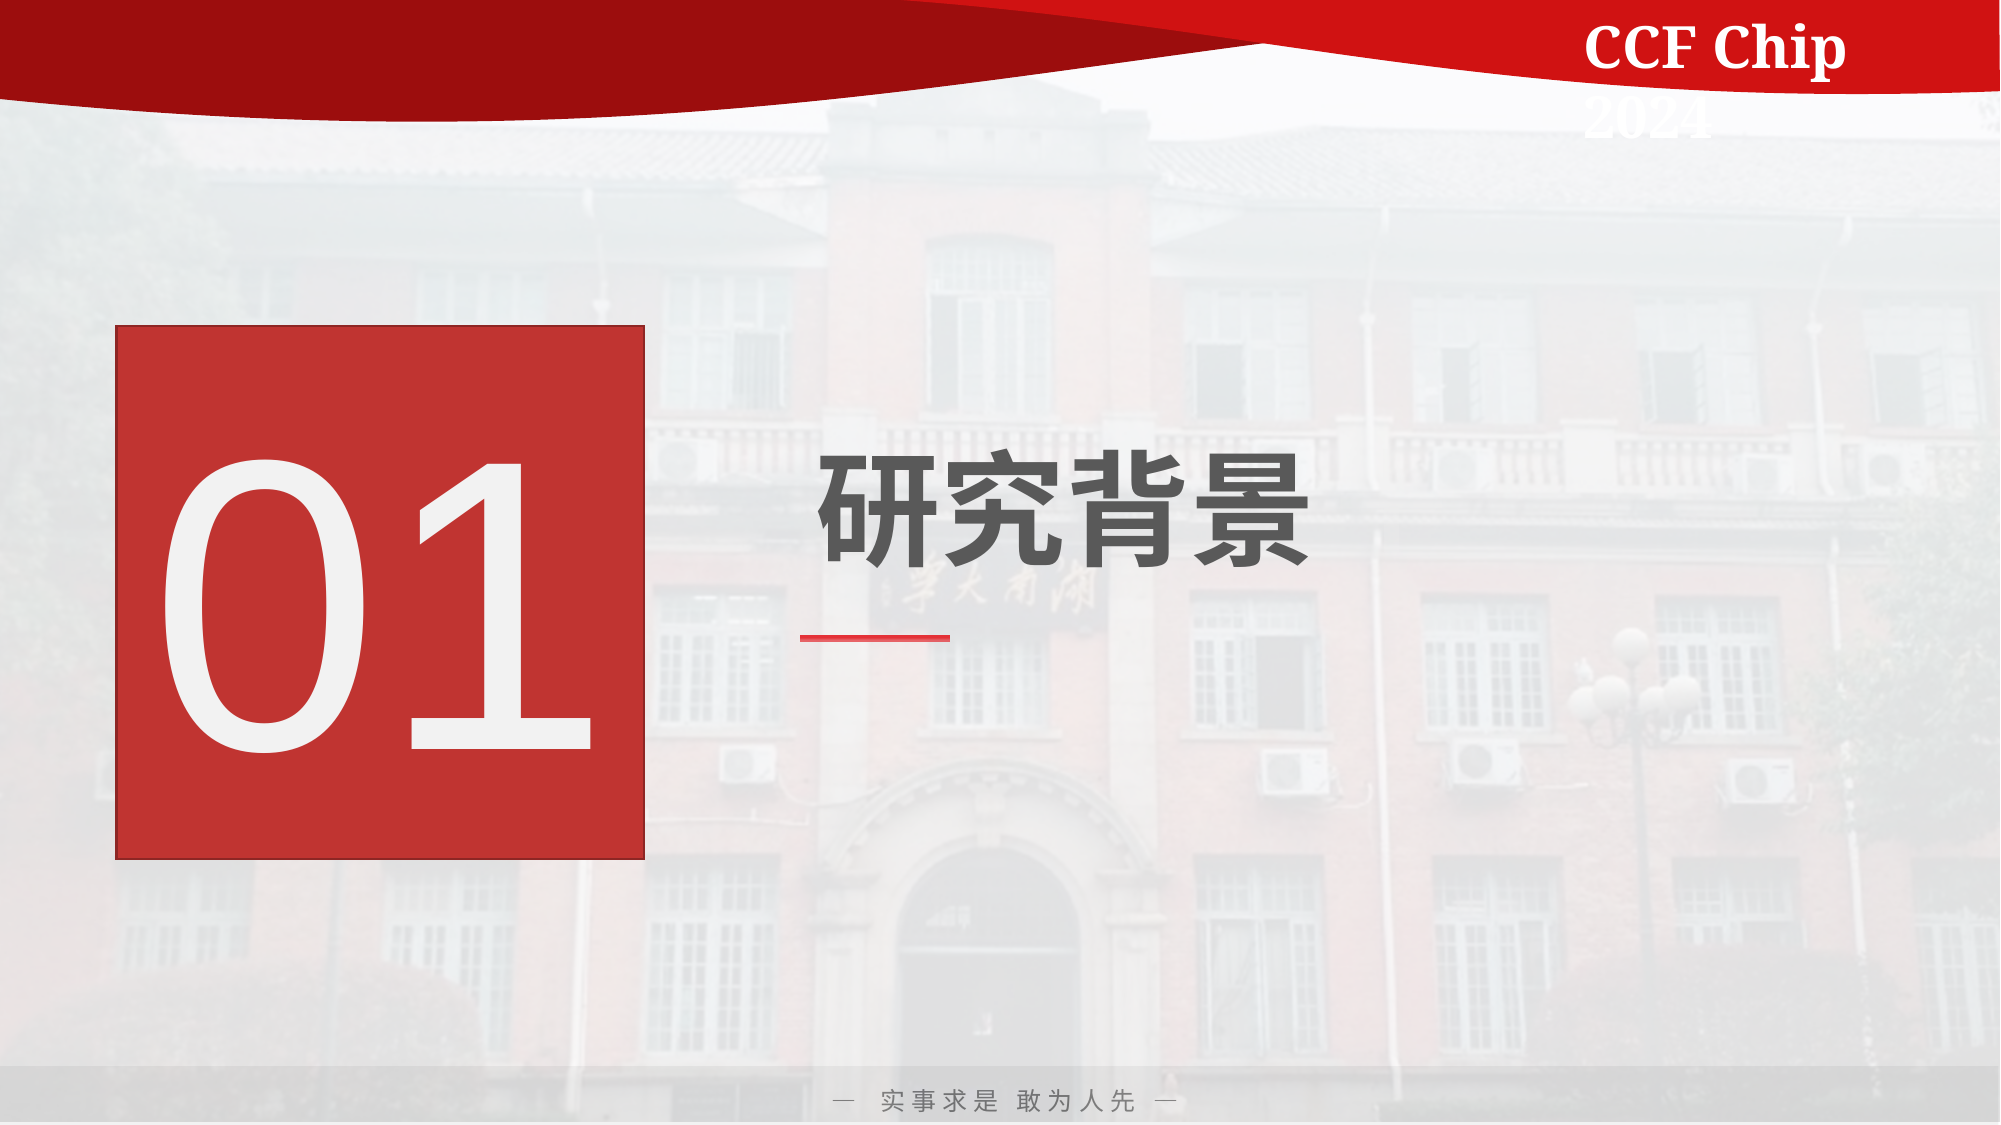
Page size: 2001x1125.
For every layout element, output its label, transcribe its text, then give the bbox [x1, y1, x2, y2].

list 01 [10, 292, 750, 938]
picture [800, 635, 950, 642]
title 研究背景 [800, 441, 1866, 615]
